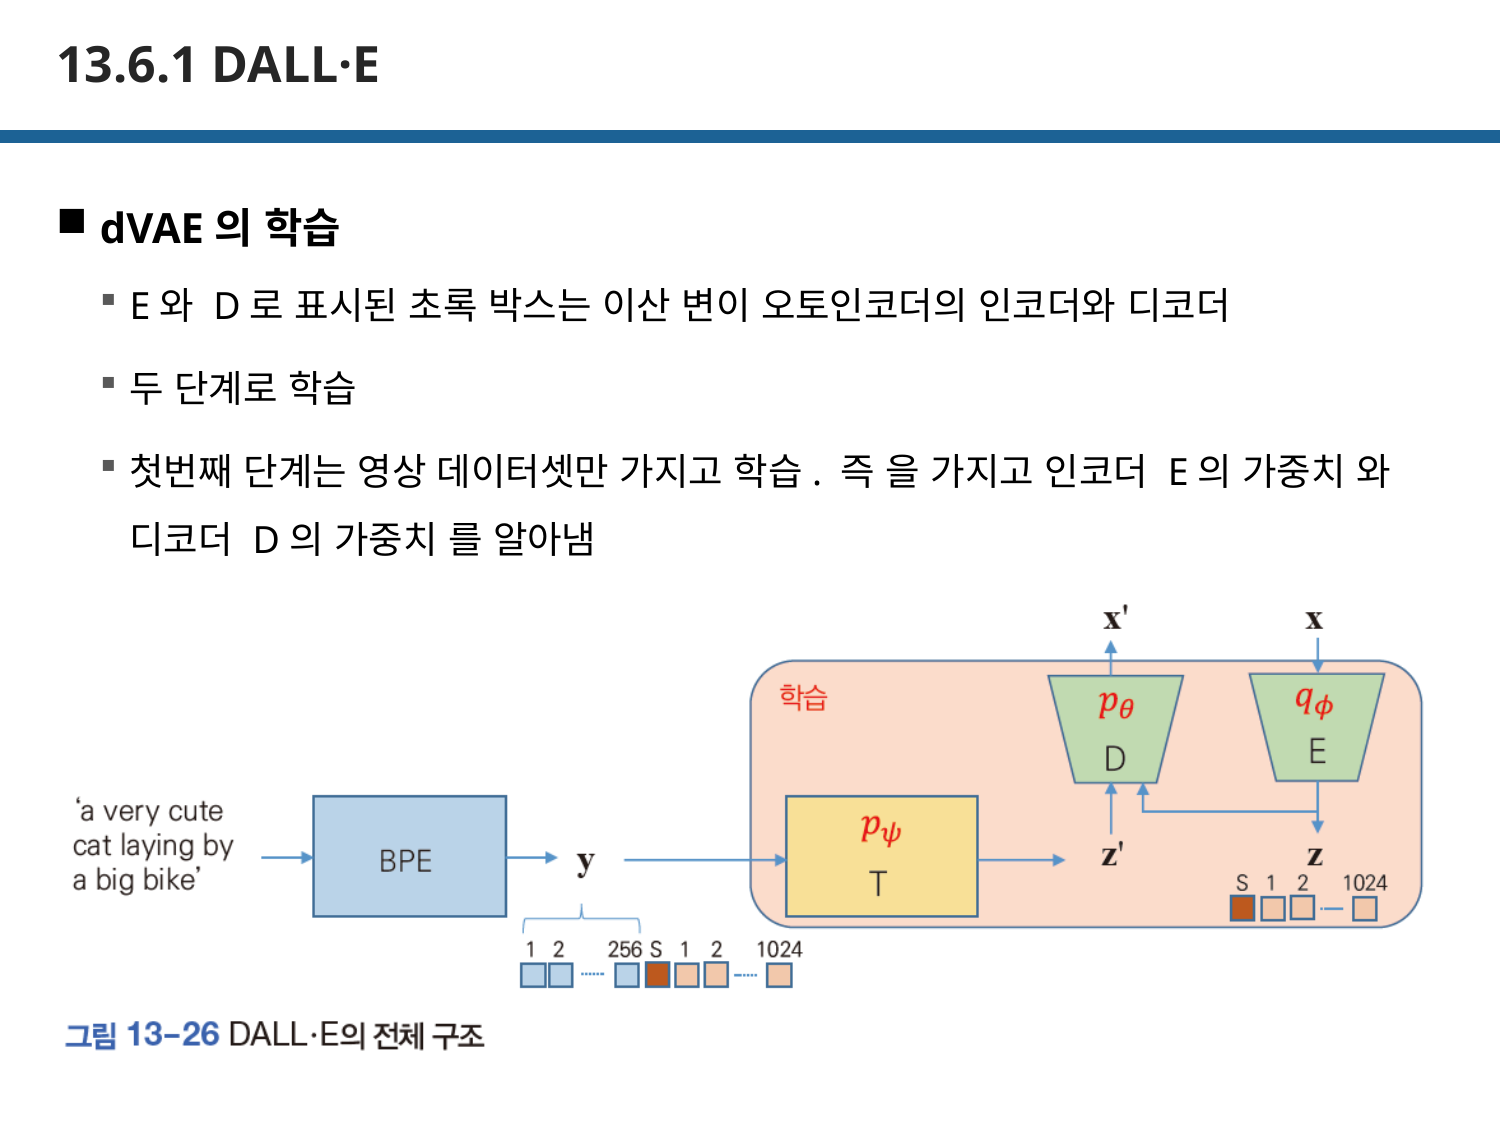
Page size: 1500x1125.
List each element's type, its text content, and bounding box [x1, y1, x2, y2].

title 13.6.1 DALL·E [41, 17, 1282, 108]
picture [54, 597, 1430, 1061]
